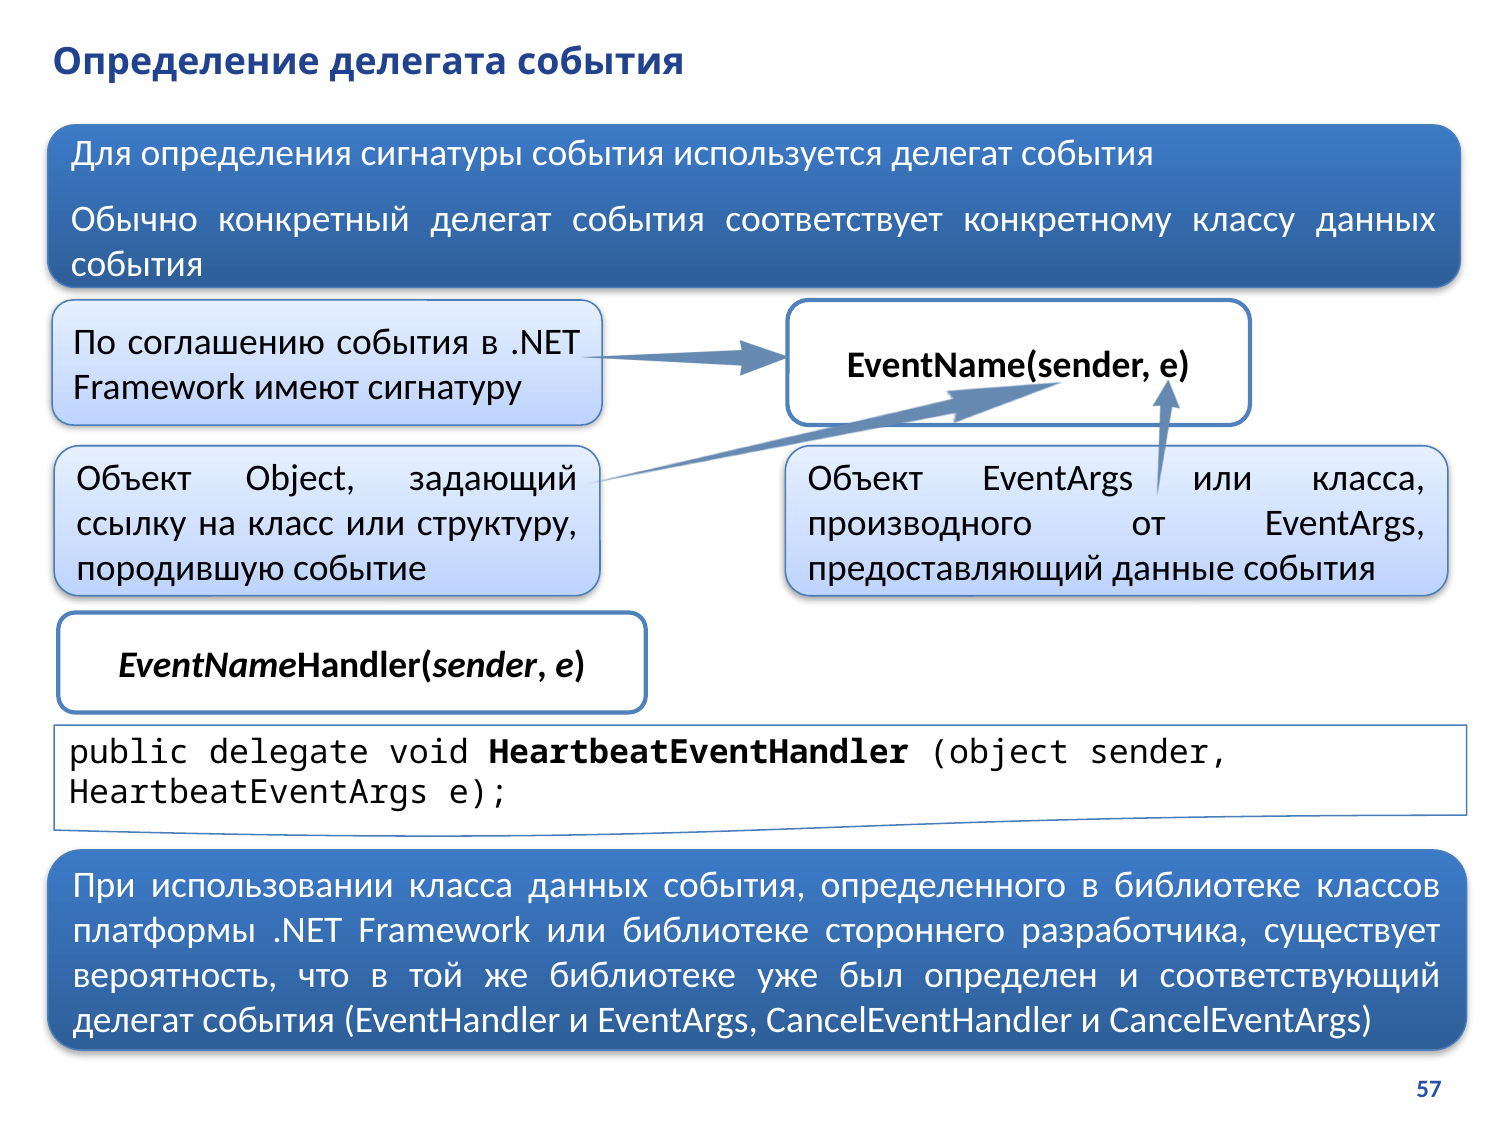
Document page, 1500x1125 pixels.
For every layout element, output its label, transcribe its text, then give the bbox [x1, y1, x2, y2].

picture [568, 414, 1071, 454]
text_box Объект EventArgs или класса, производного от EventArgs, предоставляющий данные события [784, 444, 1449, 597]
text_box Для определения сигнатуры события используется делегат события Обычно конкретный делегат события соответствует конкретному классу данных события [47, 124, 1462, 289]
text_box public delegate void HeartbeatEventHandler (object sender, HeartbeatEventArgs e); [53, 724, 1468, 837]
picture [1101, 422, 1224, 456]
text_box Объект Object, задающий ссылку на класс или структуру, породившую событие [53, 444, 601, 597]
text_box При использовании класса данных события, определенного в библиотеке классов платформы .NET Framework или библиотеке стороннего разработчика, существует вероятность, что в той же библиотеке уже был определен и соответствующий делегат события (EventHandler и EventArgs, CancelEventHandler и CancelEventArgs) [47, 849, 1468, 1051]
text_box EventName(sender, e) [785, 297, 1253, 428]
picture [574, 337, 792, 378]
text_box По соглашению события в .NET Framework имеют сигнатуру [51, 299, 603, 426]
text_box EventNameHandler(sender, e) [56, 610, 648, 715]
title Определение делегата события [36, 29, 1469, 90]
